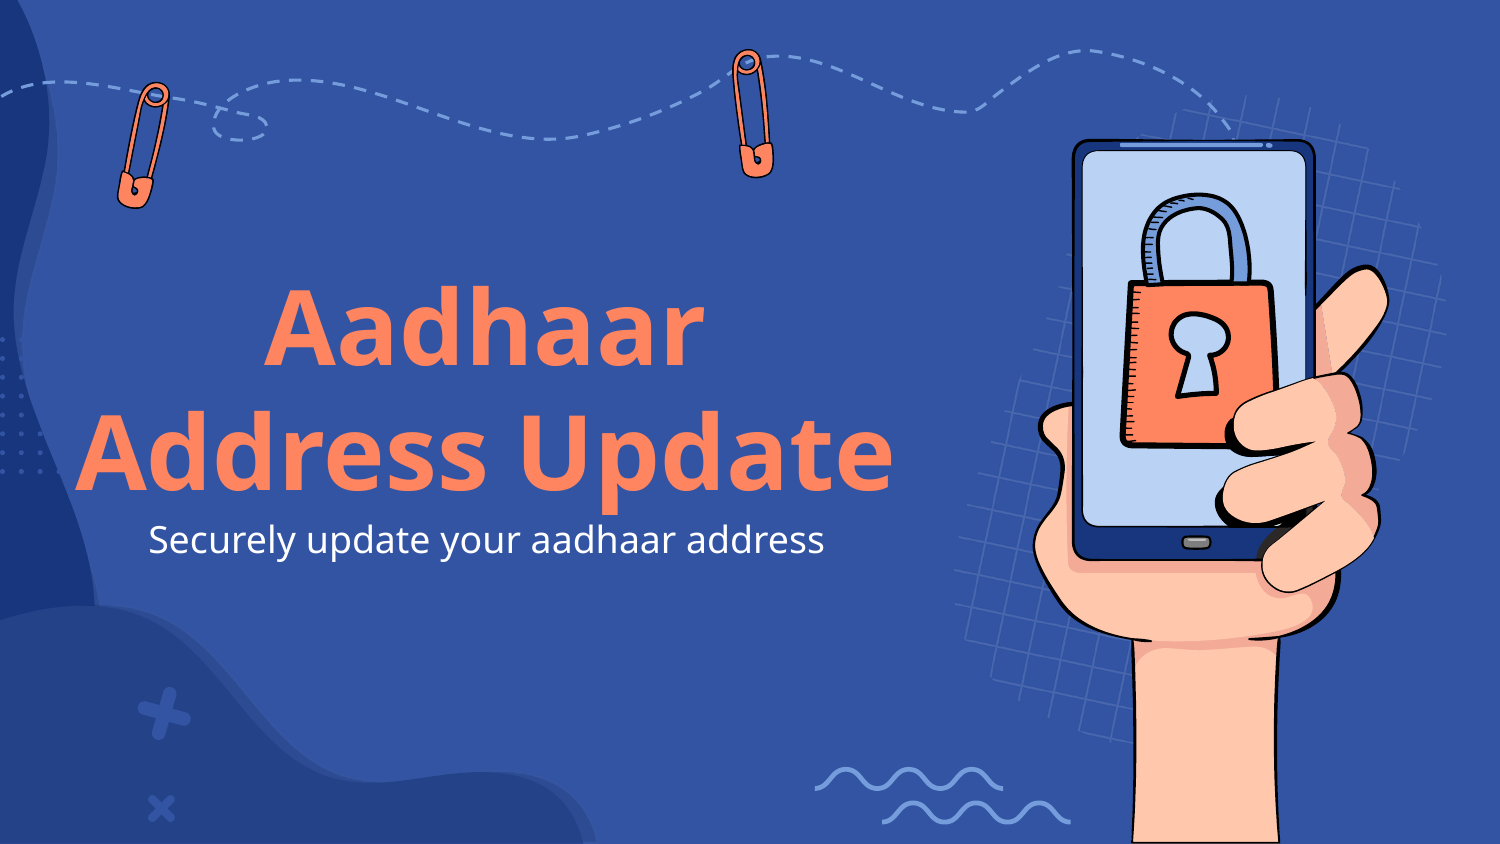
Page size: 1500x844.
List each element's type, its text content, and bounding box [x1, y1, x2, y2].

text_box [1032, 138, 1390, 844]
title Aadhaar Address Update [58, 285, 914, 487]
subtitle Securely update your aadhaar address [85, 518, 889, 558]
picture [892, 69, 1500, 775]
